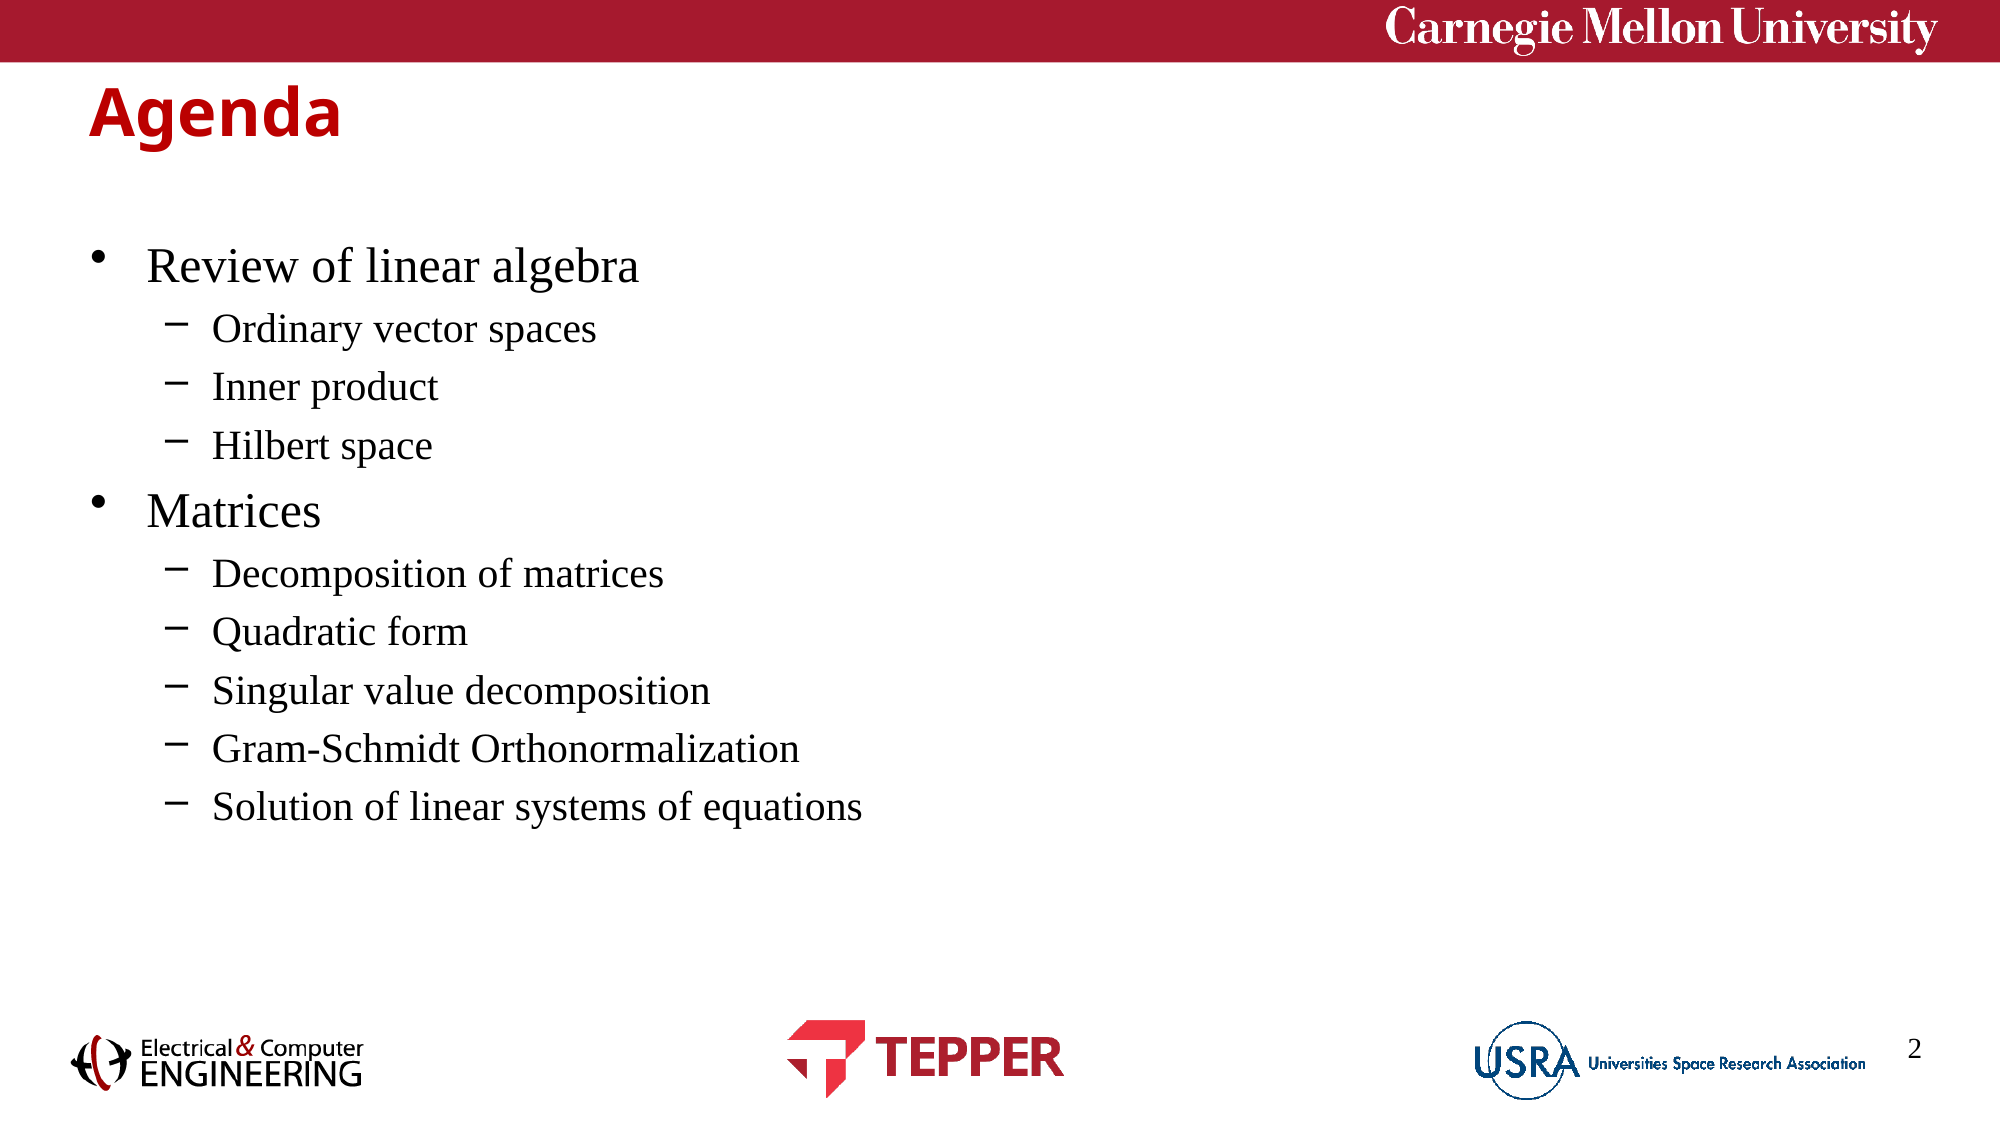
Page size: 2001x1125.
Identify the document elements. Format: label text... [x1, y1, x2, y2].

picture [787, 1020, 1064, 1098]
picture [1386, 6, 1938, 56]
slide_number 2 [1520, 1022, 1938, 1097]
picture [62, 1027, 375, 1097]
picture [1475, 1021, 1865, 1100]
text_box Agenda [74, 62, 1938, 153]
list Review of linear algebra Ordinary vector spaces Inner product Hilbert space Matrices Decomposition of matrices Quadratic form Singular value decomposition Gram-Schmidt Orthonormalization Solution of linear systems of equations [75, 224, 1938, 1000]
